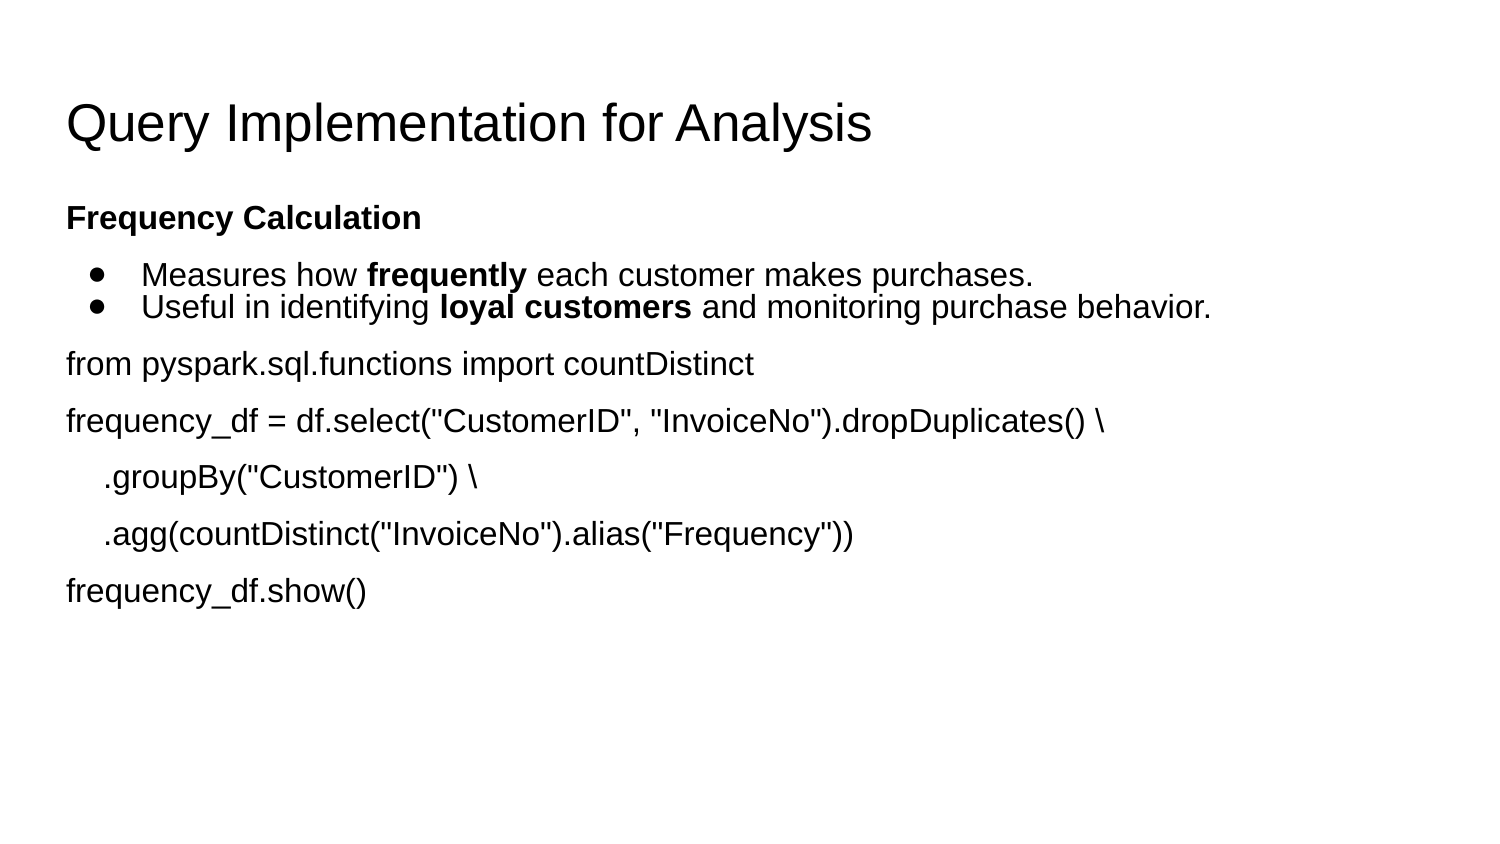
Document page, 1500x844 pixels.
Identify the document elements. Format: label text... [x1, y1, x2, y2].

title Query Implementation for Analysis [51, 72, 1449, 167]
list Frequency Calculation Measures how frequently each customer makes purchases. Useful in identifying loyal customers and monitoring purchase behavior. from pyspark.sql.functions import countDistinct frequency_df = df.select("CustomerID", "InvoiceNo").dropDuplicates() \ .groupBy("CustomerID") \ .agg(countDistinct("InvoiceNo").alias("Frequency")) frequency_df.show() [51, 189, 1449, 750]
